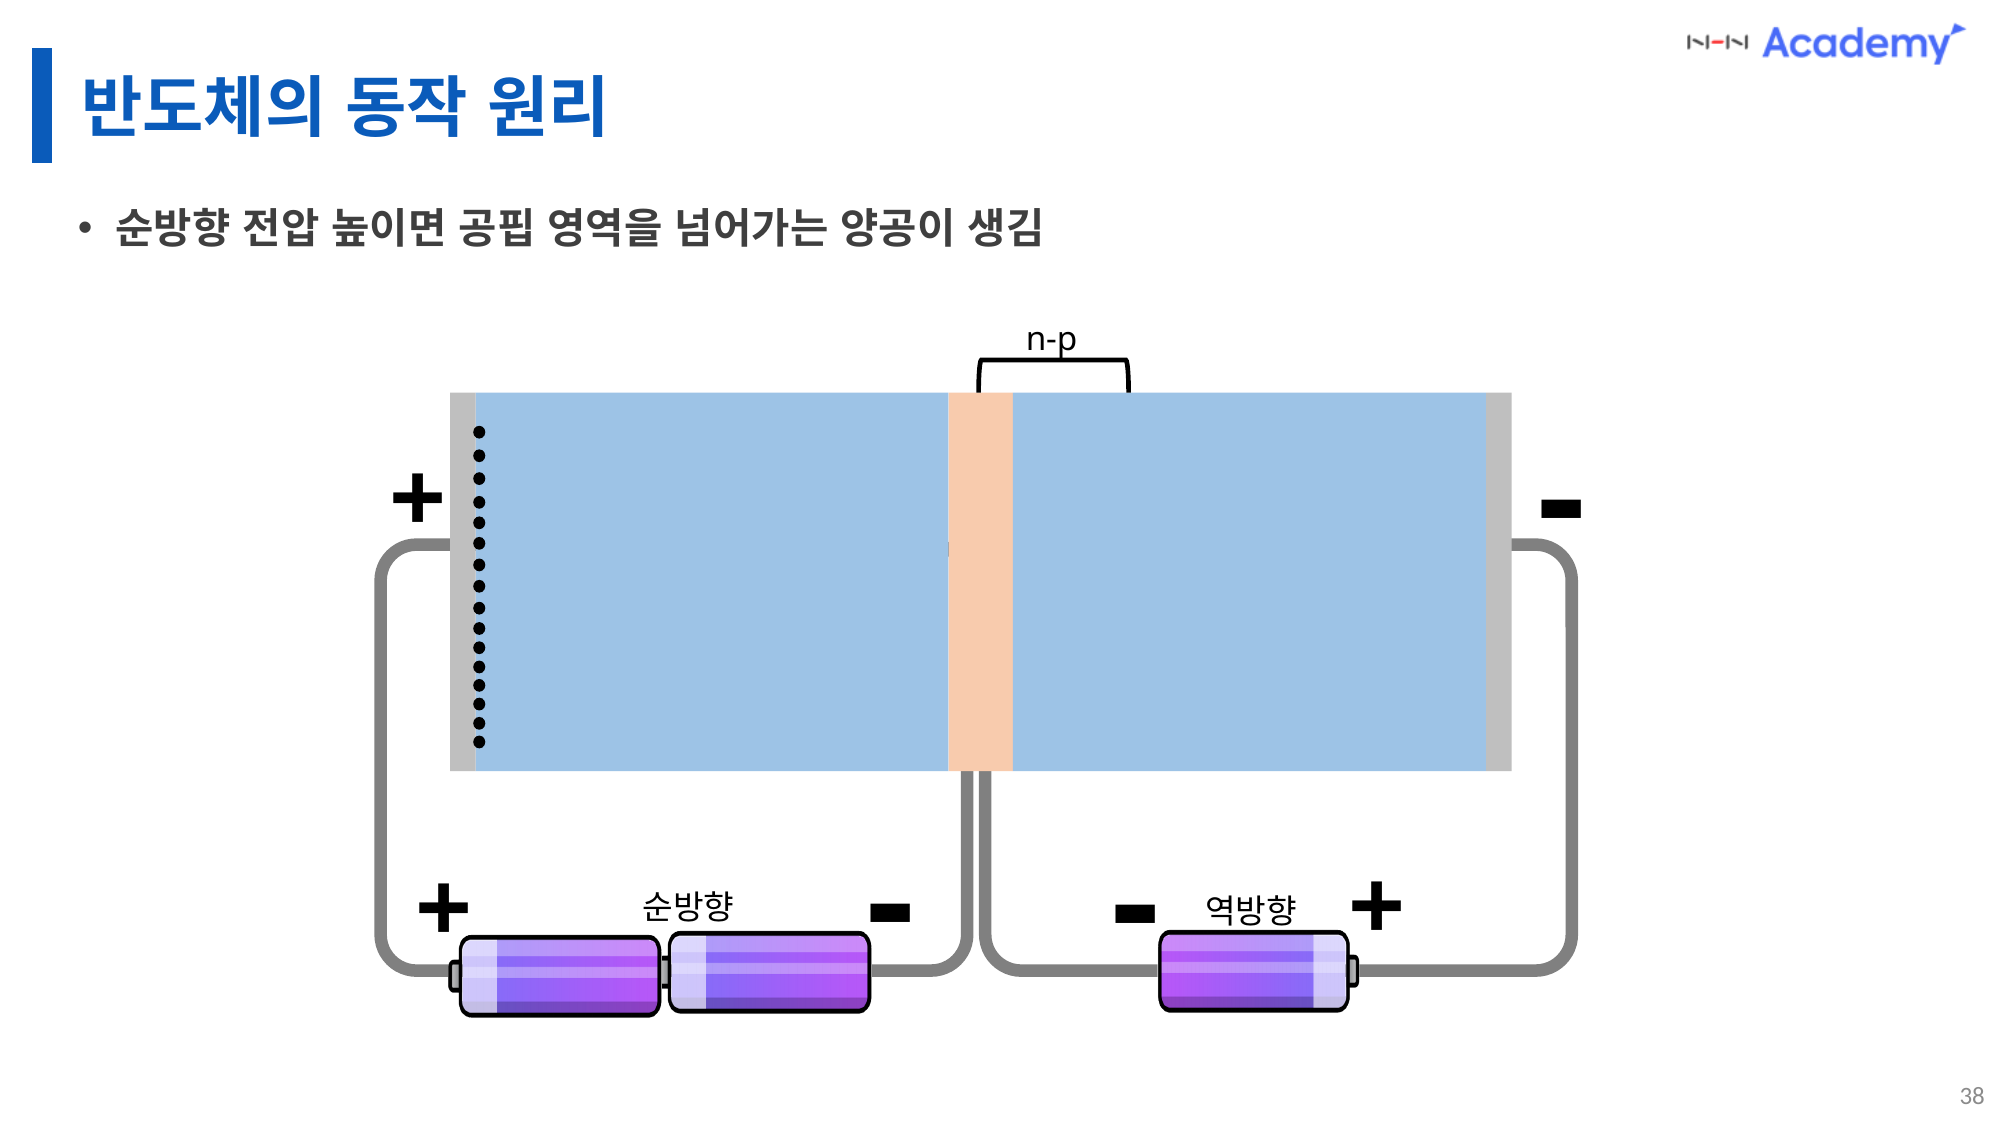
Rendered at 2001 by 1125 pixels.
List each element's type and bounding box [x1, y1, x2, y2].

text_box [1096, 796, 1175, 992]
text_box [851, 796, 930, 992]
text_box [1333, 834, 1421, 969]
text_box [400, 836, 488, 971]
picture [1682, 19, 1991, 69]
picture [1156, 924, 1362, 1018]
text_box [1190, 882, 1312, 924]
list [63, 187, 1931, 1076]
text_box [627, 879, 750, 929]
text_box [1522, 392, 1601, 588]
slide_number [1933, 1065, 2000, 1125]
picture [445, 925, 873, 1023]
text_box [374, 309, 1513, 772]
title [66, 49, 1934, 162]
